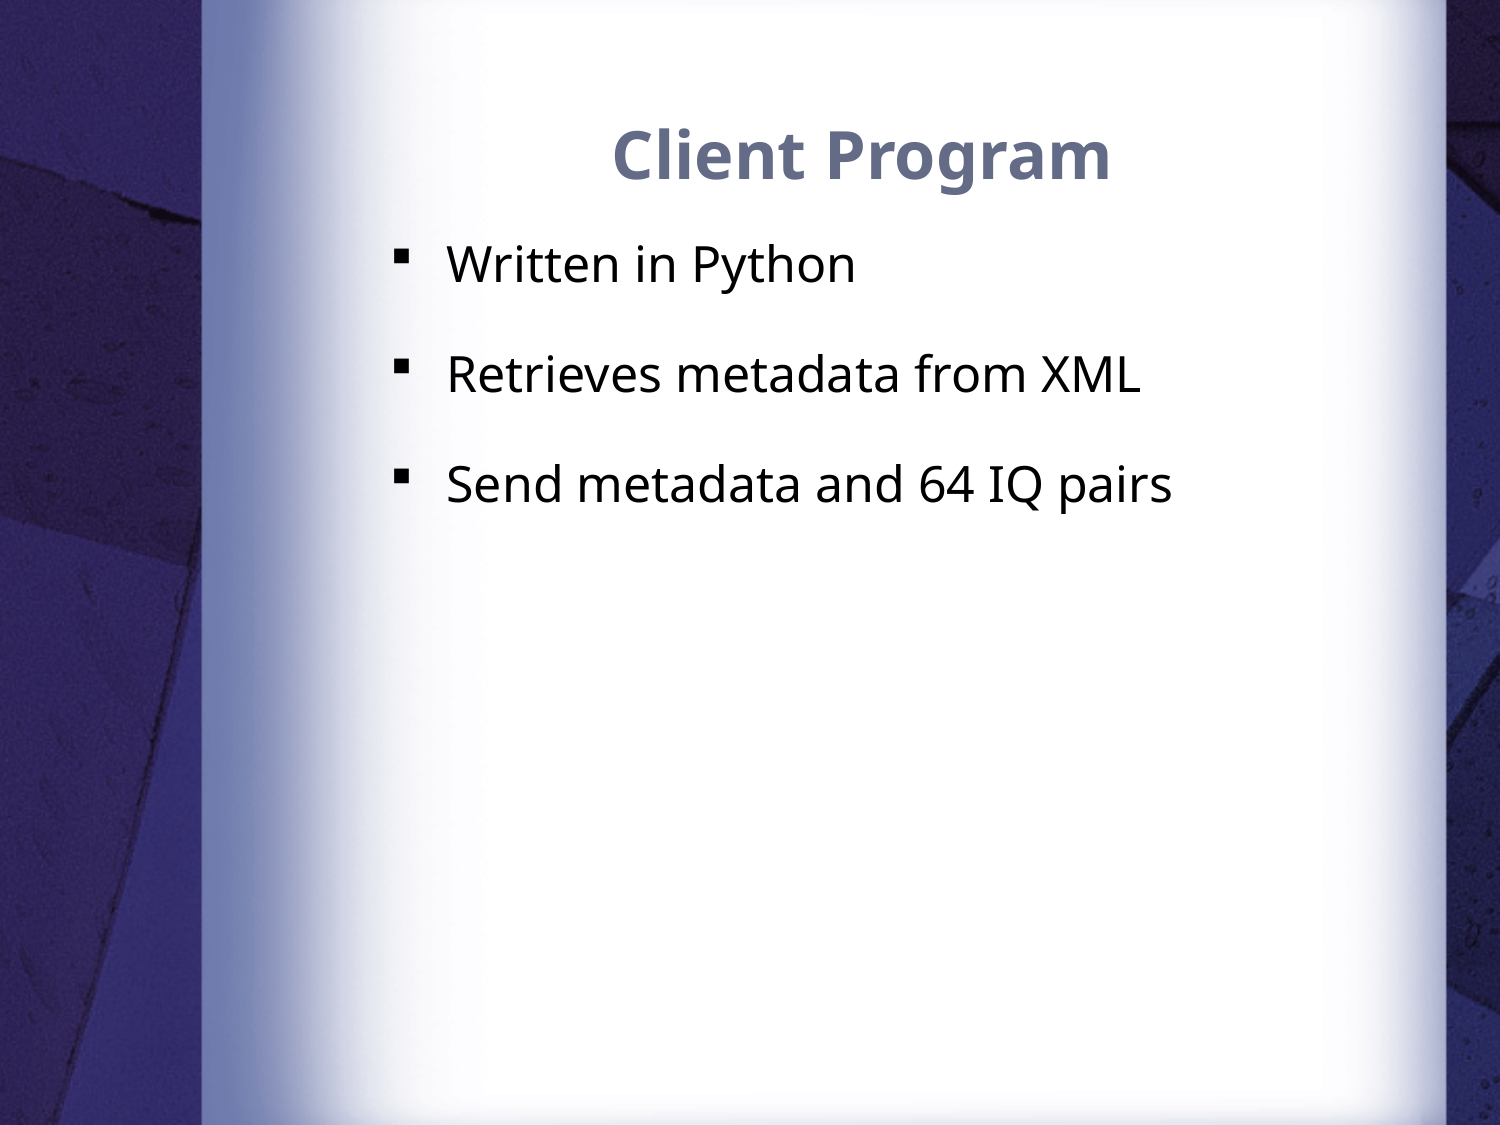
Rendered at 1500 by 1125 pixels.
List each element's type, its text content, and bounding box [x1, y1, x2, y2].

picture [0, 0, 1500, 1125]
title Client Program [324, 37, 1400, 200]
list Written in Python Retrieves metadata from XML Send metadata and 64 IQ pairs [375, 224, 1400, 1013]
